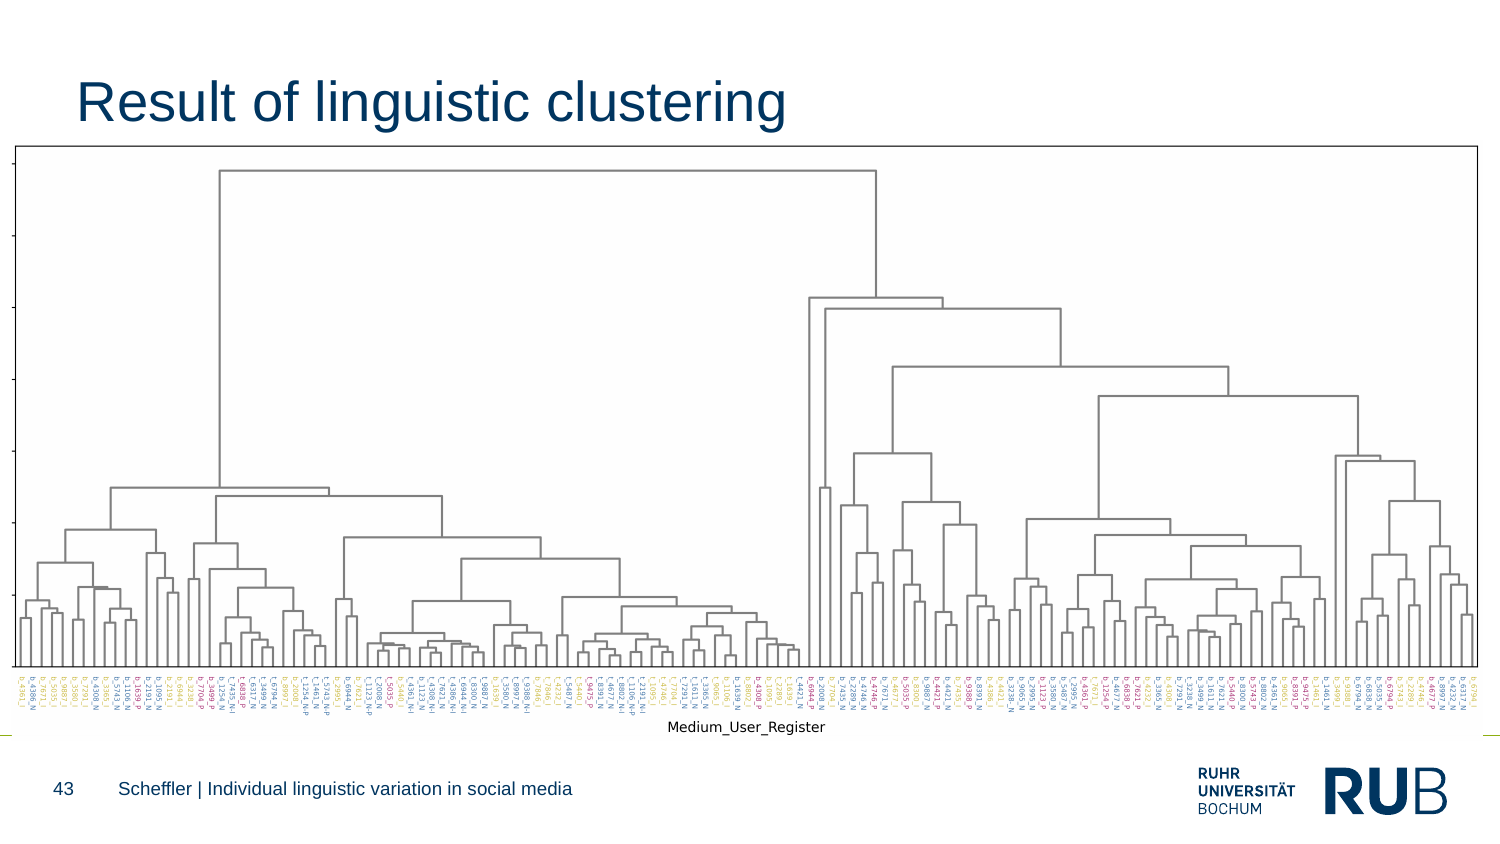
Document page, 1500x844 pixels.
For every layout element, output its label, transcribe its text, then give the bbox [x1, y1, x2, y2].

slide_number 43 [53, 779, 95, 798]
picture [11, 140, 1489, 741]
footer Scheffler | Individual linguistic variation in social media [118, 779, 1152, 798]
title Result of linguistic clustering [76, 64, 1317, 140]
